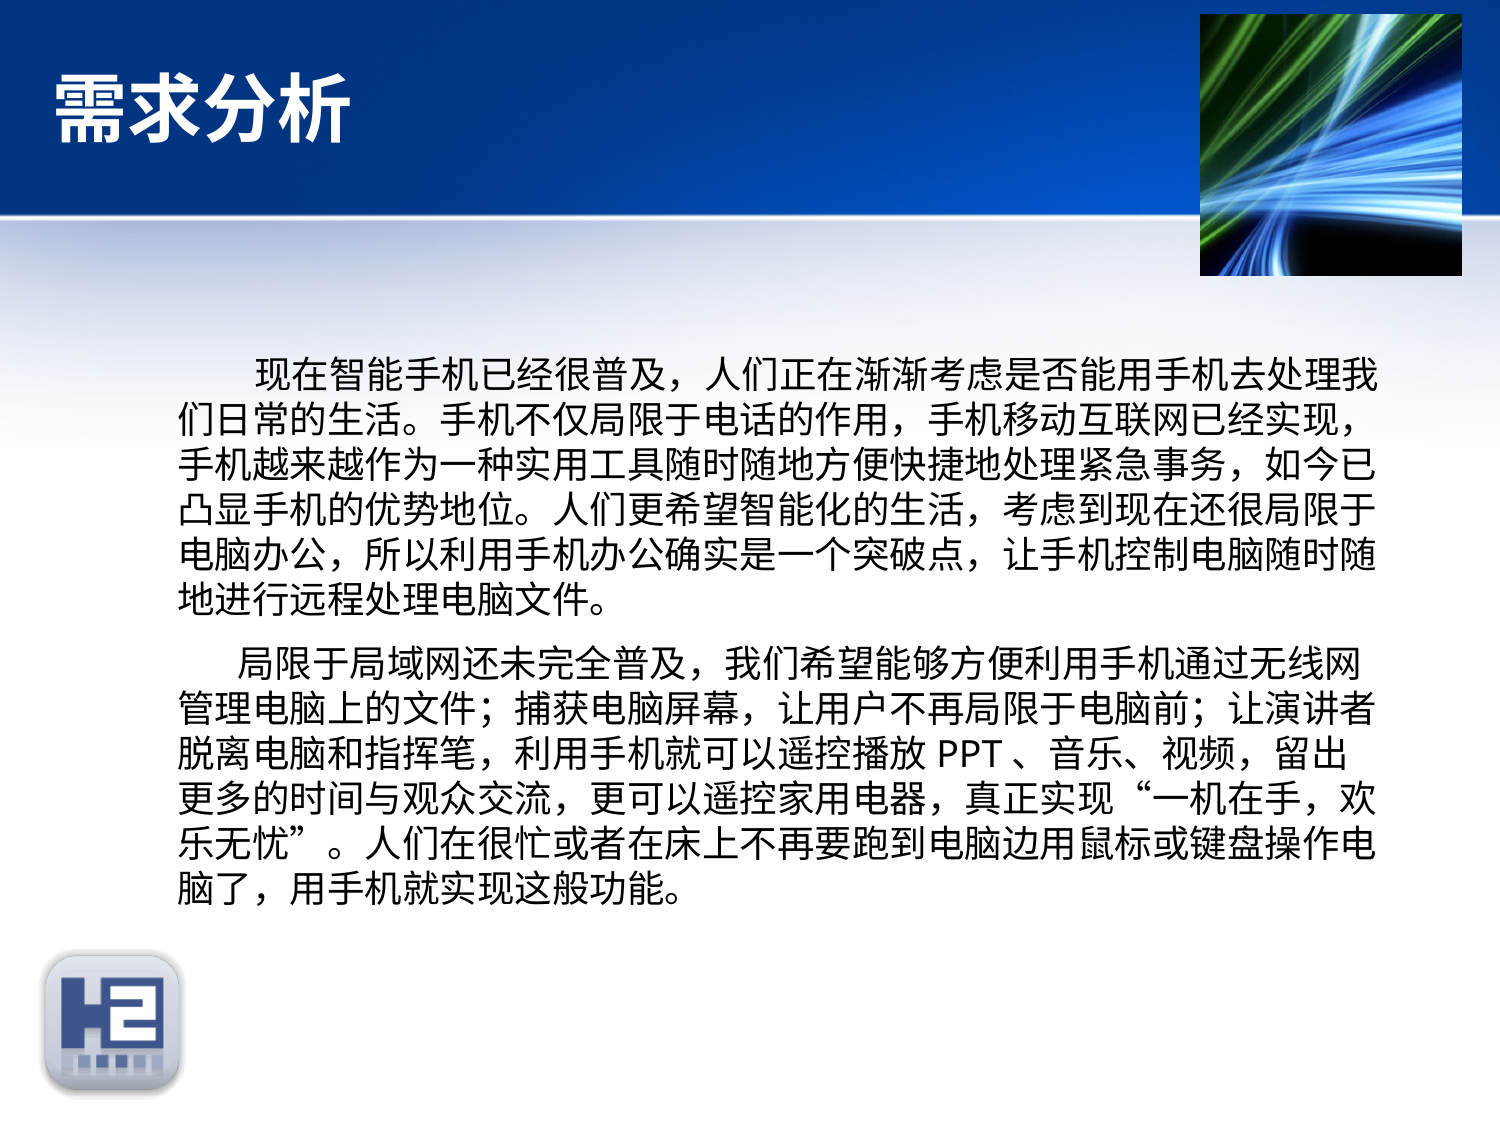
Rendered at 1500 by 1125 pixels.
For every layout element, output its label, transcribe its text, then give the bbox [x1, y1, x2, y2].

text_box 现在智能手机已经很普及，人们正在渐渐考虑是否能用手机去处理我们日常的生活。手机不仅局限于电话的作用，手机移动互联网已经实现，手机越来越作为一种实用工具随时随地方便快捷地处理紧急事务，如今已凸显手机的优势地位。人们更希望智能化的生活，考虑到现在还很局限于电脑办公，所以利用手机办公确实是一个突破点，让手机控制电脑随时随地进行远程处理电脑文件。 [162, 343, 1400, 628]
text_box 局限于局域网还未完全普及，我们希望能够方便利用手机通过无线网管理电脑上的文件；捕获电脑屏幕，让用户不再局限于电脑前；让演讲者脱离电脑和指挥笔，利用手机就可以遥控播放PPT、音乐、视频，留出更多的时间与观众交流，更可以遥控家用电器，真正实现“一机在手，欢乐无忧”。人们在很忙或者在床上不再要跑到电脑边用鼠标或键盘操作电脑了，用手机就实现这般功能。 [162, 632, 1400, 918]
picture [0, 0, 1500, 1125]
title 需求分析 [37, 12, 1225, 200]
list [37, 949, 188, 1101]
